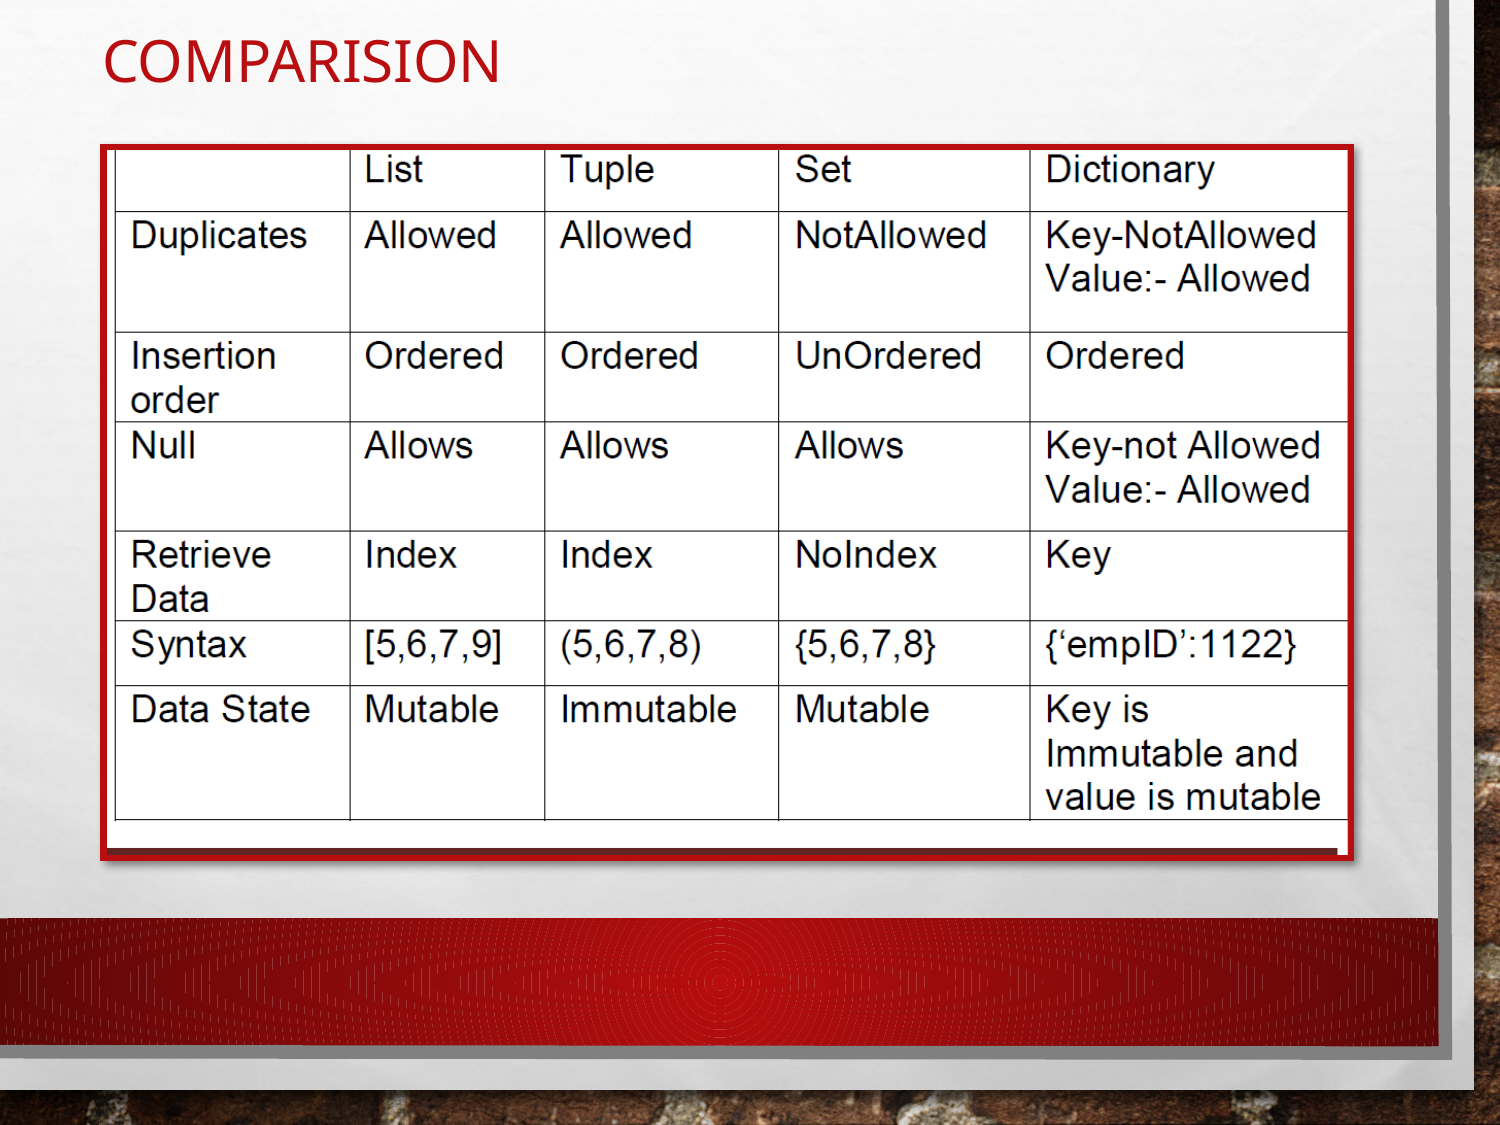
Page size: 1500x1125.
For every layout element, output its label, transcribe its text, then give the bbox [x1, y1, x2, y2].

picture [0, 0, 1500, 1125]
text_box COMPARISION [87, 24, 1367, 100]
picture [0, 0, 1438, 918]
